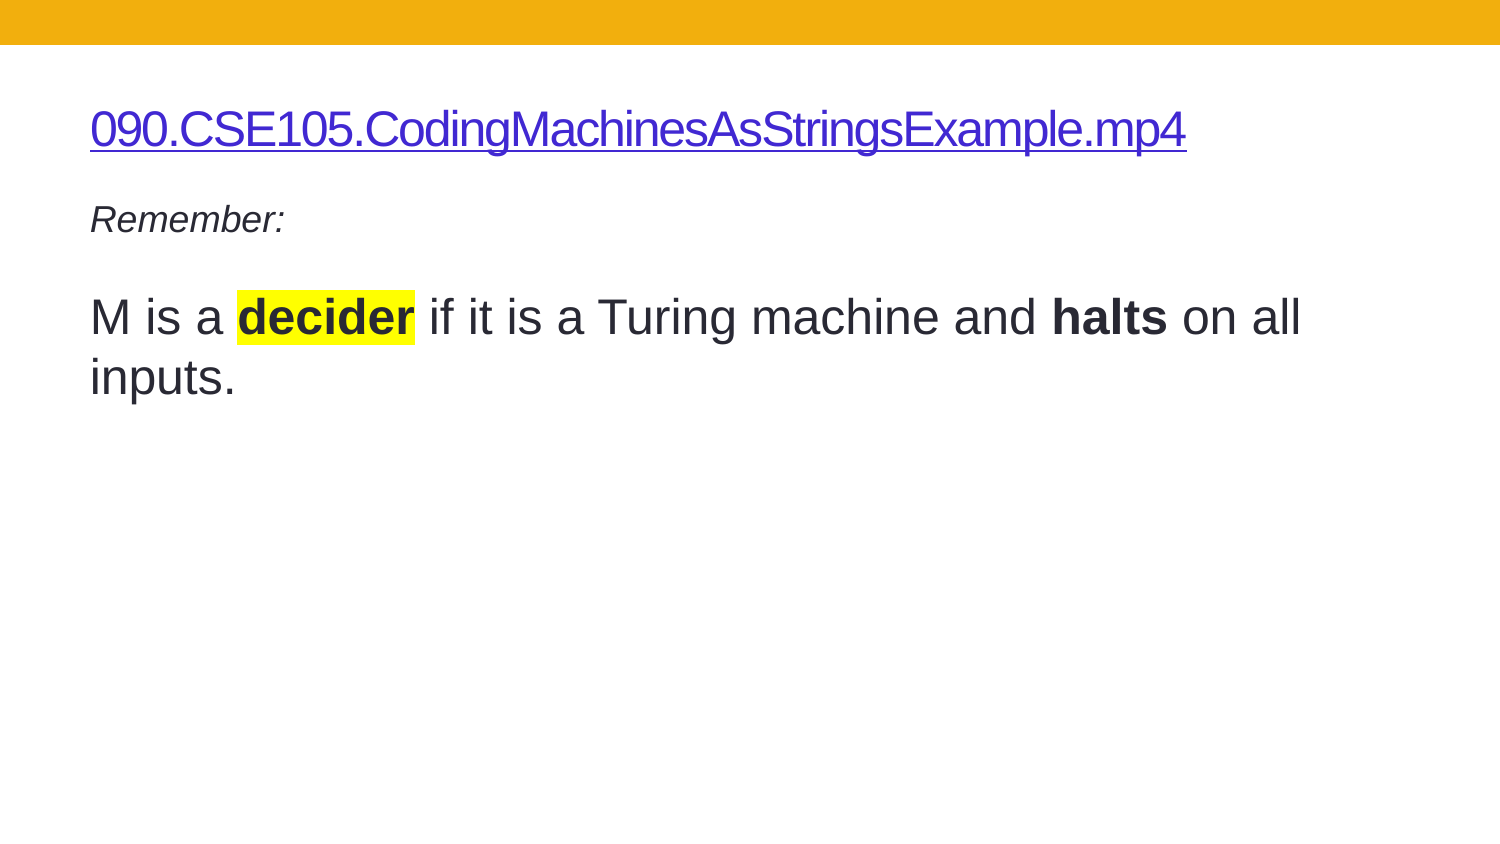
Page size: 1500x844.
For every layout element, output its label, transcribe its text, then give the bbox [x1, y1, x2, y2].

text_box Remember: M is a decider if it is a Turing machine and halts on all inputs. [74, 187, 1403, 458]
title 090.CSE105.CodingMachinesAsStringsExample.mp4 [75, 65, 1425, 188]
